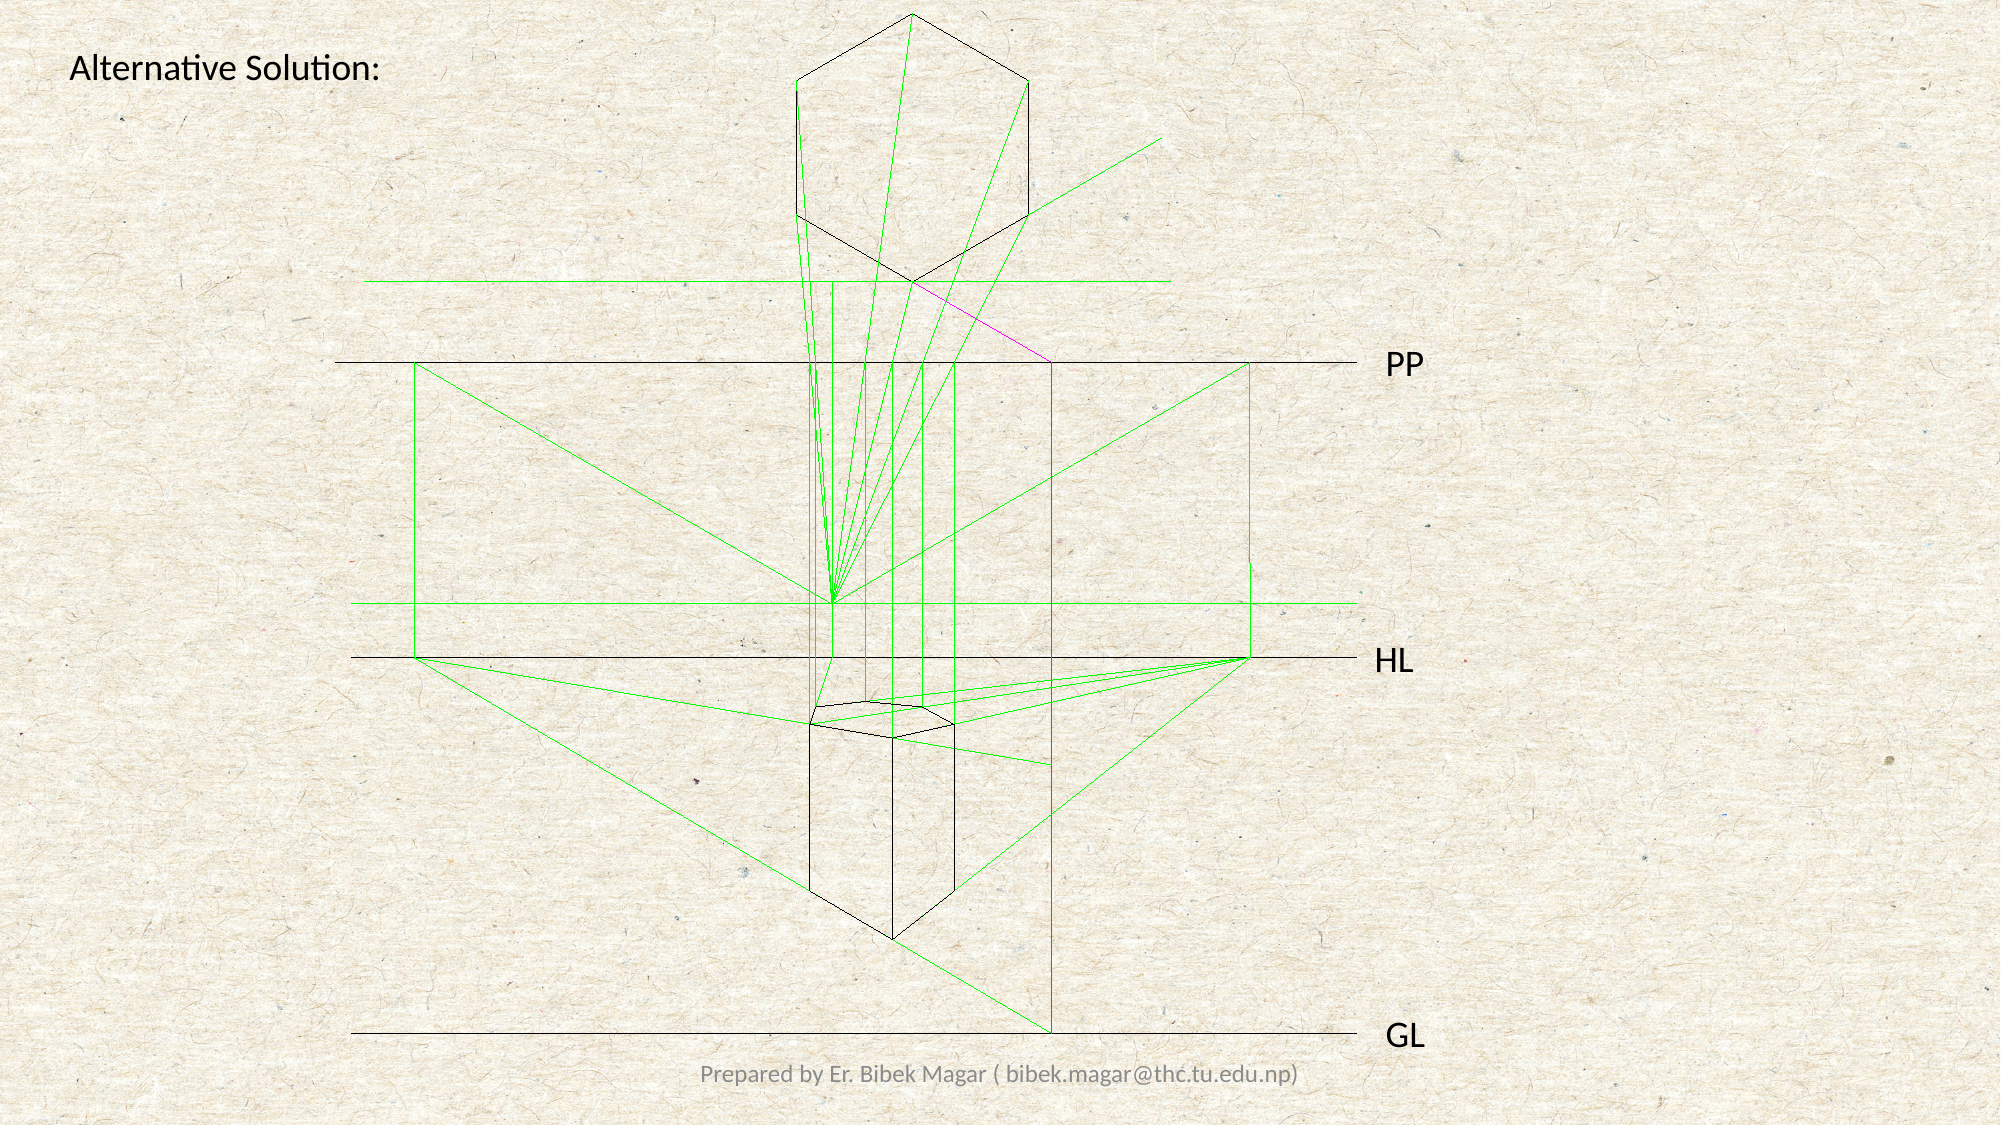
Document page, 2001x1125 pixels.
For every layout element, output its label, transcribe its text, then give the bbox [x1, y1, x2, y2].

footer Prepared by Er. Bibek Magar ( bibek.magar@thc.tu.edu.np) [662, 1042, 1338, 1103]
text_box PP [1370, 331, 1485, 392]
text_box HL [1359, 627, 1474, 687]
text_box Alternative Solution: [54, 35, 417, 96]
text_box GL [1370, 1002, 1485, 1063]
picture [0, 0, 2001, 1125]
